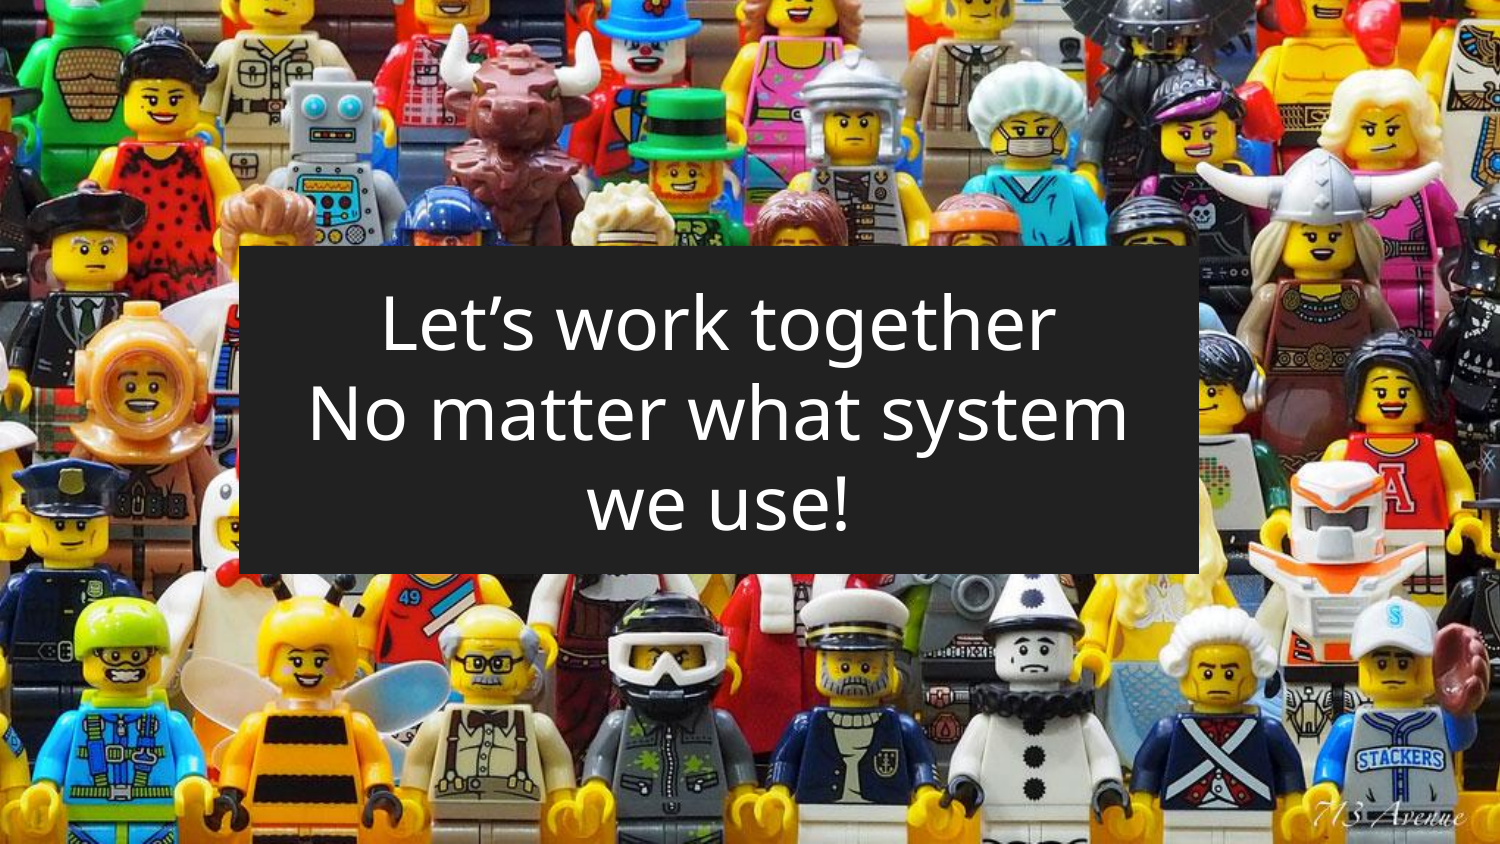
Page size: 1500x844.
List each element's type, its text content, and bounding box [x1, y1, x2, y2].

picture [0, 0, 1500, 844]
title Let’s work together No matter what system we use! [239, 245, 1199, 574]
